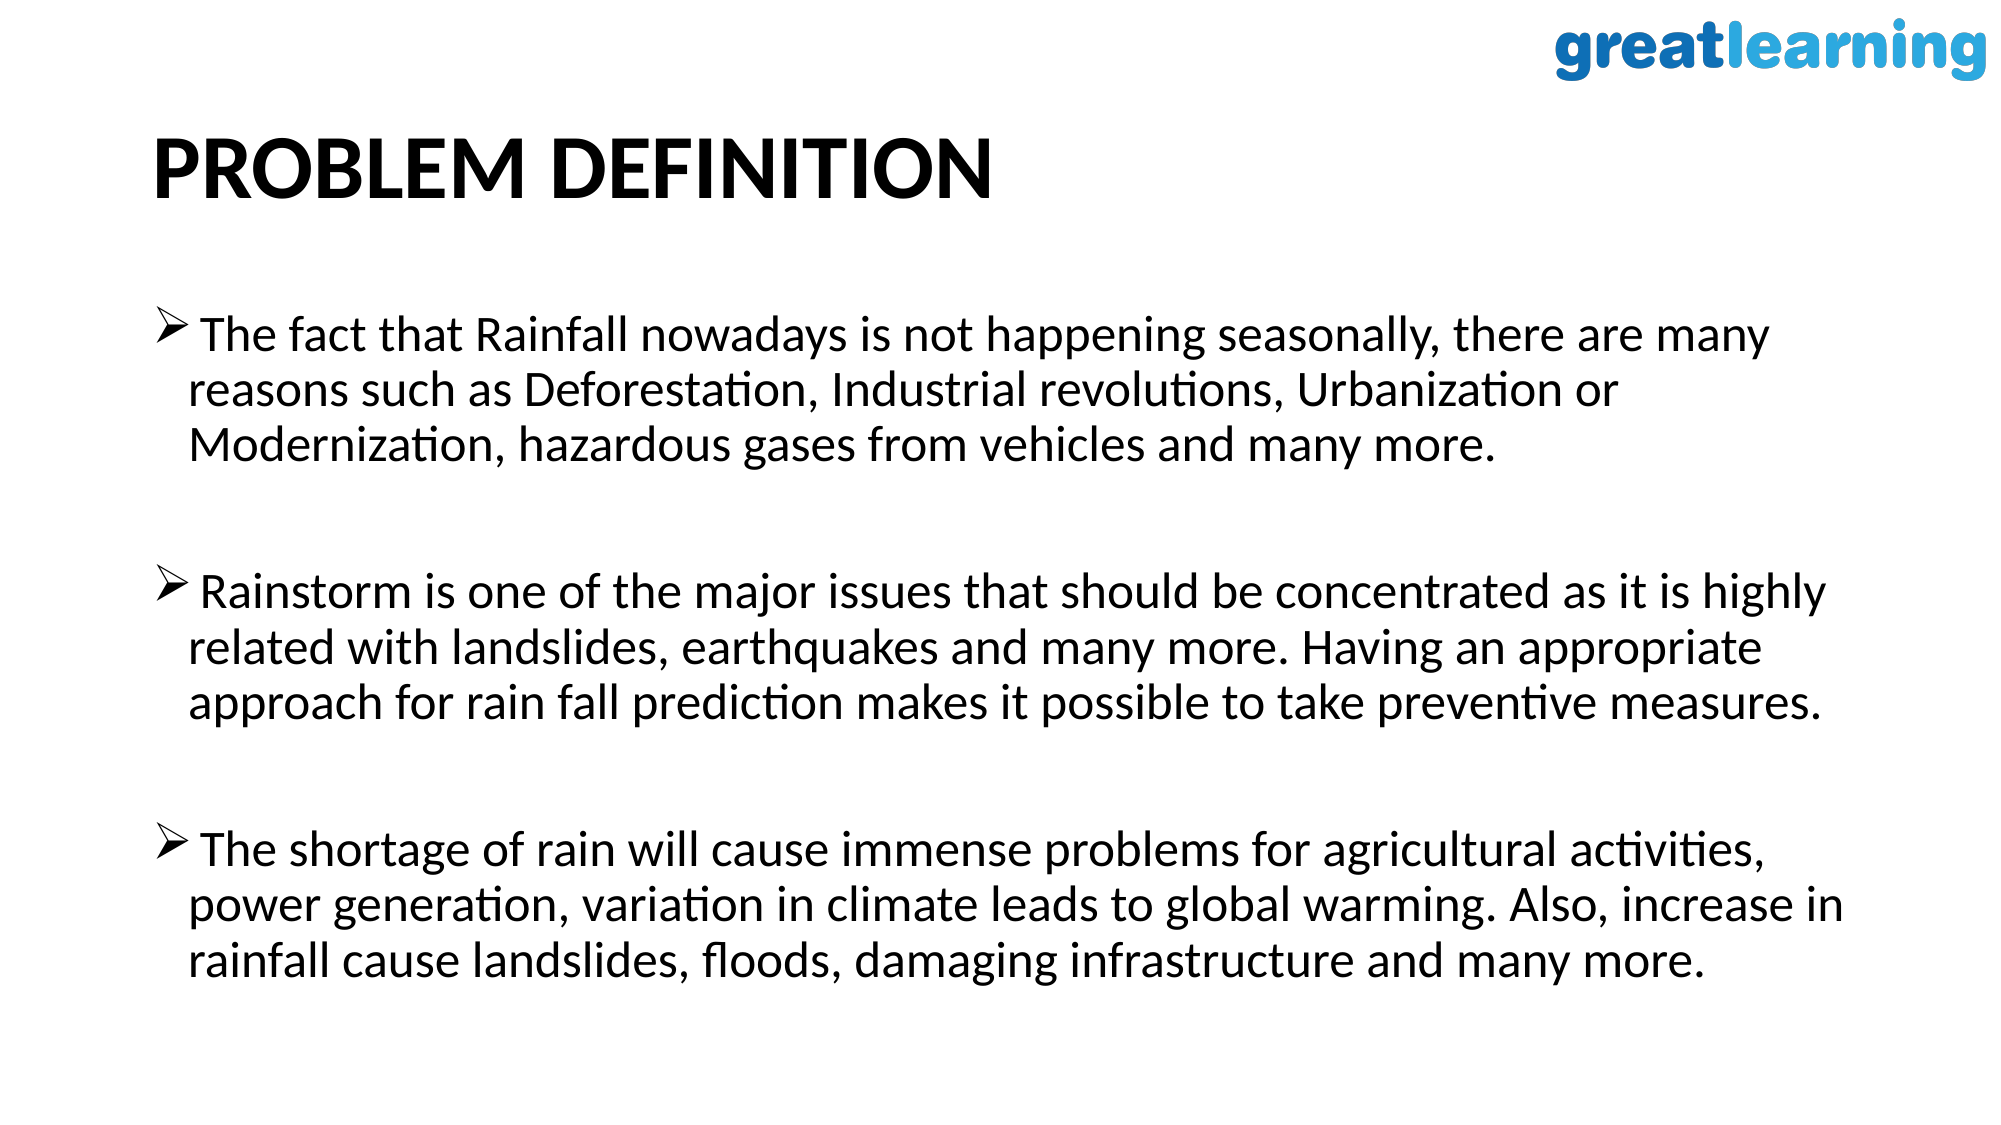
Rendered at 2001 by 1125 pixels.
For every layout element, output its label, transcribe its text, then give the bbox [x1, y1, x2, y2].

title PROBLEM DEFINITION [137, 59, 1863, 278]
list The fact that Rainfall nowadays is not happening seasonally, there are many reasons such as Deforestation, Industrial revolutions, Urbanization or Modernization, hazardous gases from vehicles and many more. Rainstorm is one of the major issues that should be concentrated as it is highly related with landslides, earthquakes and many more. Having an appropriate approach for rain fall prediction makes it possible to take preventive measures. The shortage of rain will cause immense problems for agricultural activities, power generation, variation in climate leads to global warming. Also, increase in rainfall cause landslides, floods, damaging infrastructure and many more. [137, 299, 1863, 1014]
picture [1547, 0, 2000, 101]
